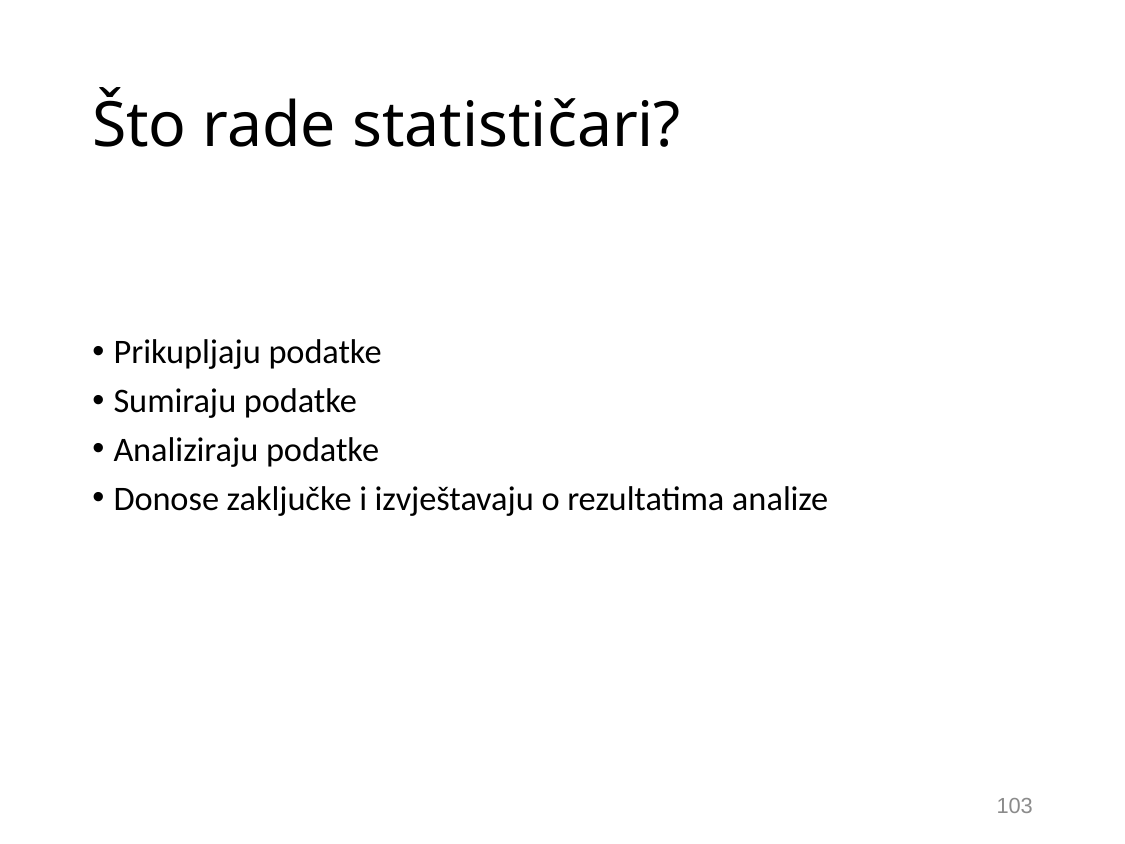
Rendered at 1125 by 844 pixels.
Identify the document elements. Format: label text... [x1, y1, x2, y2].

list Prikupljaju podatke Sumiraju podatke Analiziraju podatke Donose zaključke i izvještavaju o rezultatima analize [77, 224, 1048, 760]
slide_number 103 [794, 782, 1048, 827]
title Što rade statističari? [77, 44, 1048, 208]
